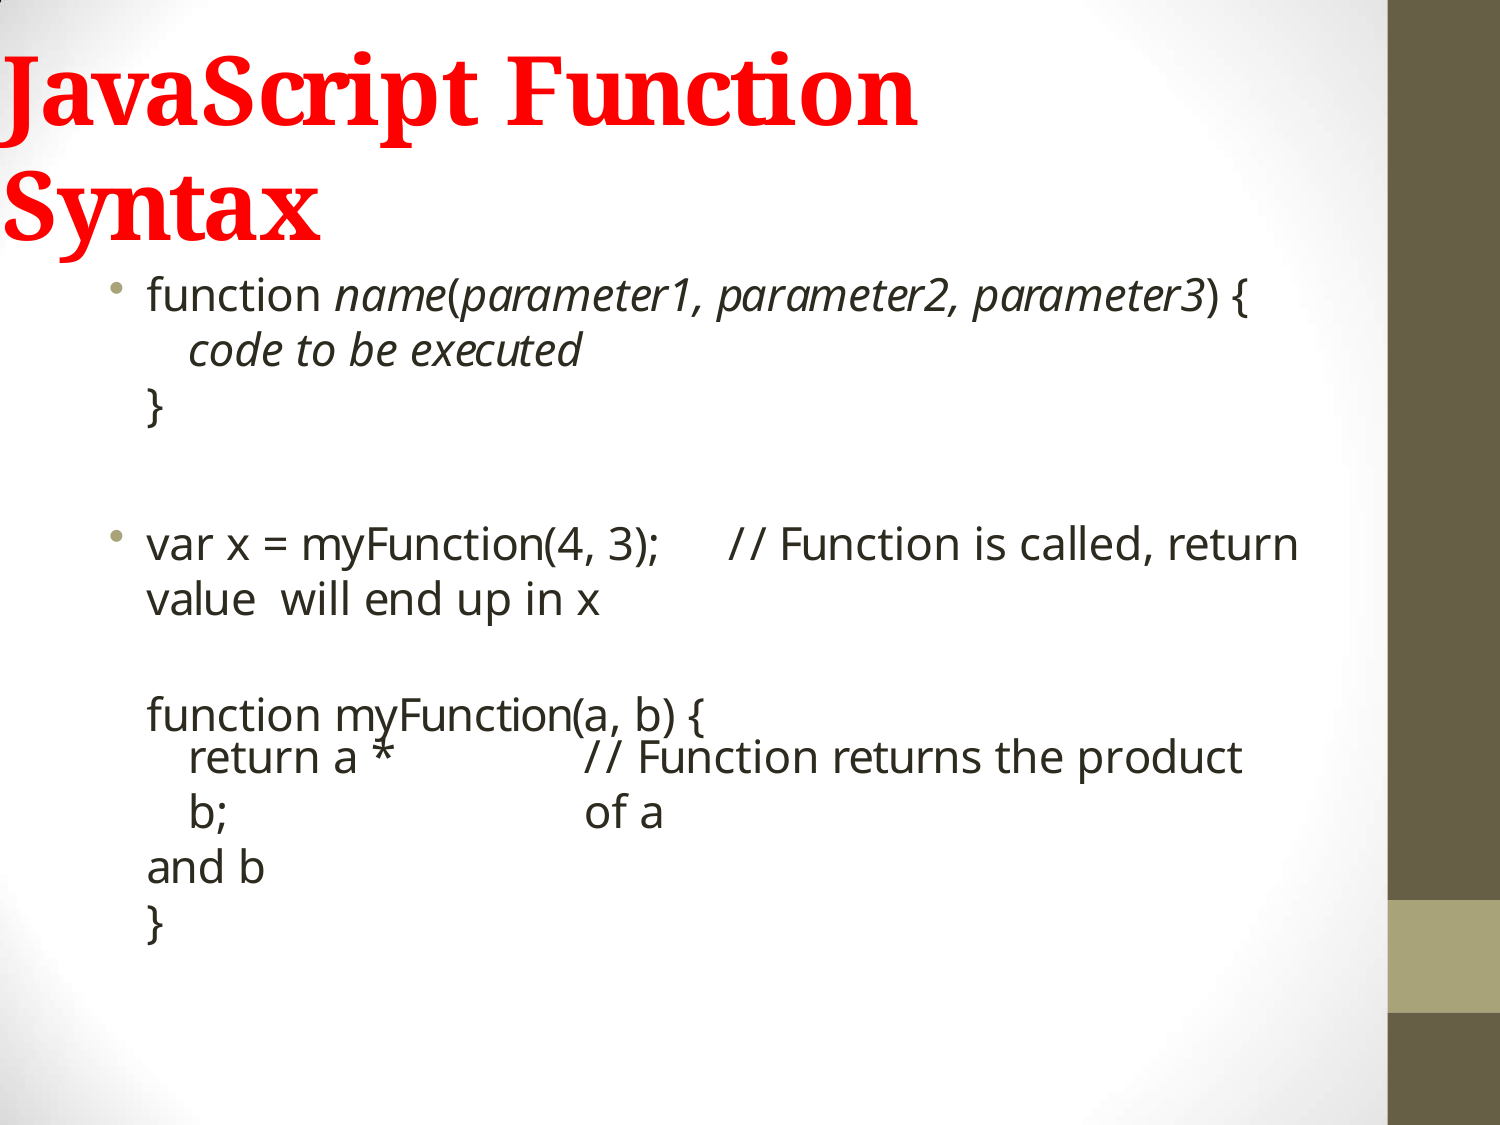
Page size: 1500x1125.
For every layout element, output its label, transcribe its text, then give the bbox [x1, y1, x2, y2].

picture [0, 0, 1387, 1125]
text_box // Function returns the product of a [581, 726, 1251, 838]
text_box function name(parameter1, parameter2, parameter3) { code to be executed } var x = myFunction(4, 3); // Function is called, return value will end up in x function myFunction(a, b) { [106, 263, 1306, 741]
text_box return a * b; and b } [144, 726, 418, 948]
title JavaScript Function Syntax [0, 27, 1228, 260]
